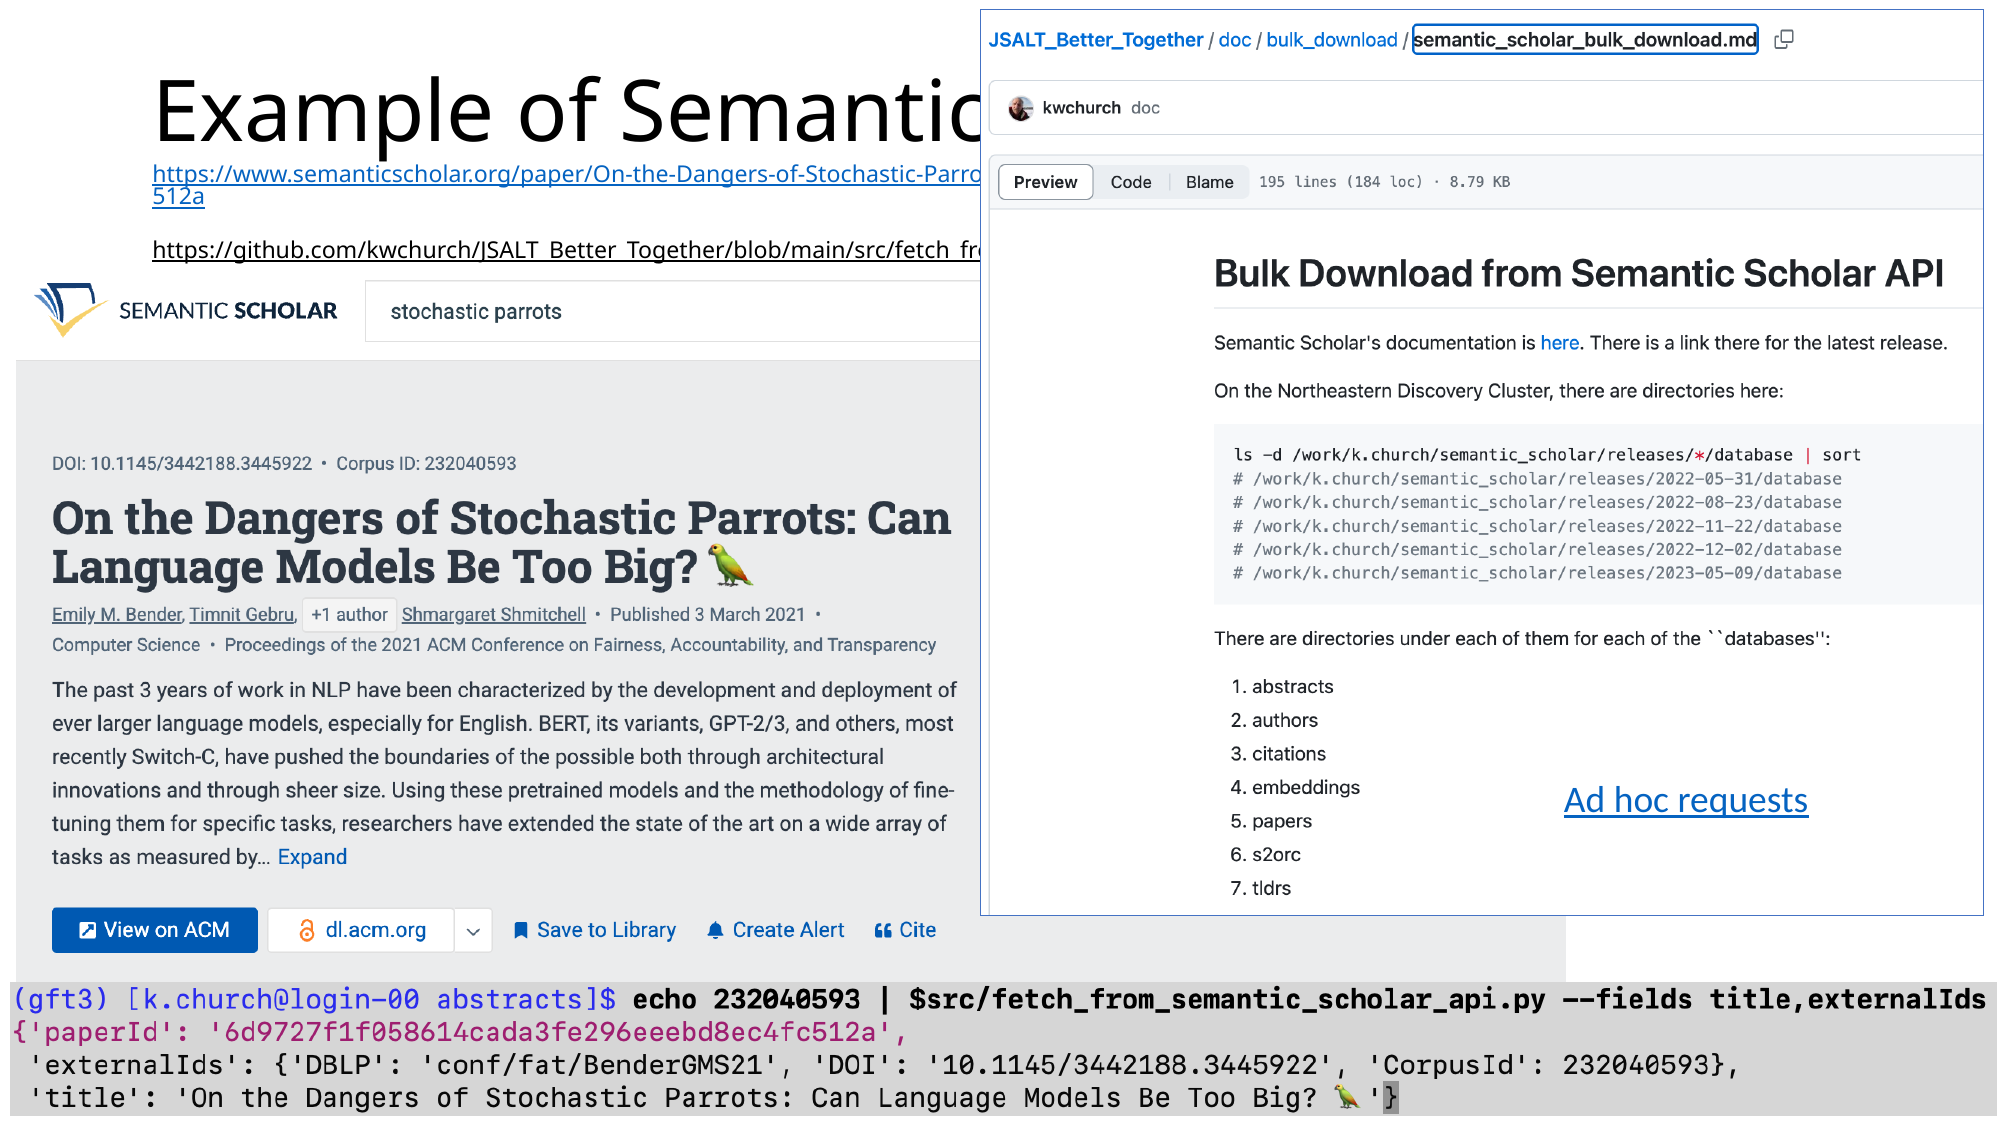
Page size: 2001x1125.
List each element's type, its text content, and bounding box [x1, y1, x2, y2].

picture [980, 9, 1983, 916]
title Example of Semantic Scholar Page https://www.semanticscholar.org/paper/On-the-Dangers-of-Stochastic-Parrots%3A-Can-Language-Bender-Gebru/6d9727f1f058614cada3fe296eeebd8ec4fc512a https://github.com/kwchurch/JSALT_Better_Together/blob/main/src/fetch_from_semantic_scholar_api.py https://www.semanticscholar.org/product/api [137, 59, 980, 266]
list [16, 266, 1566, 982]
picture [10, 982, 1997, 1116]
